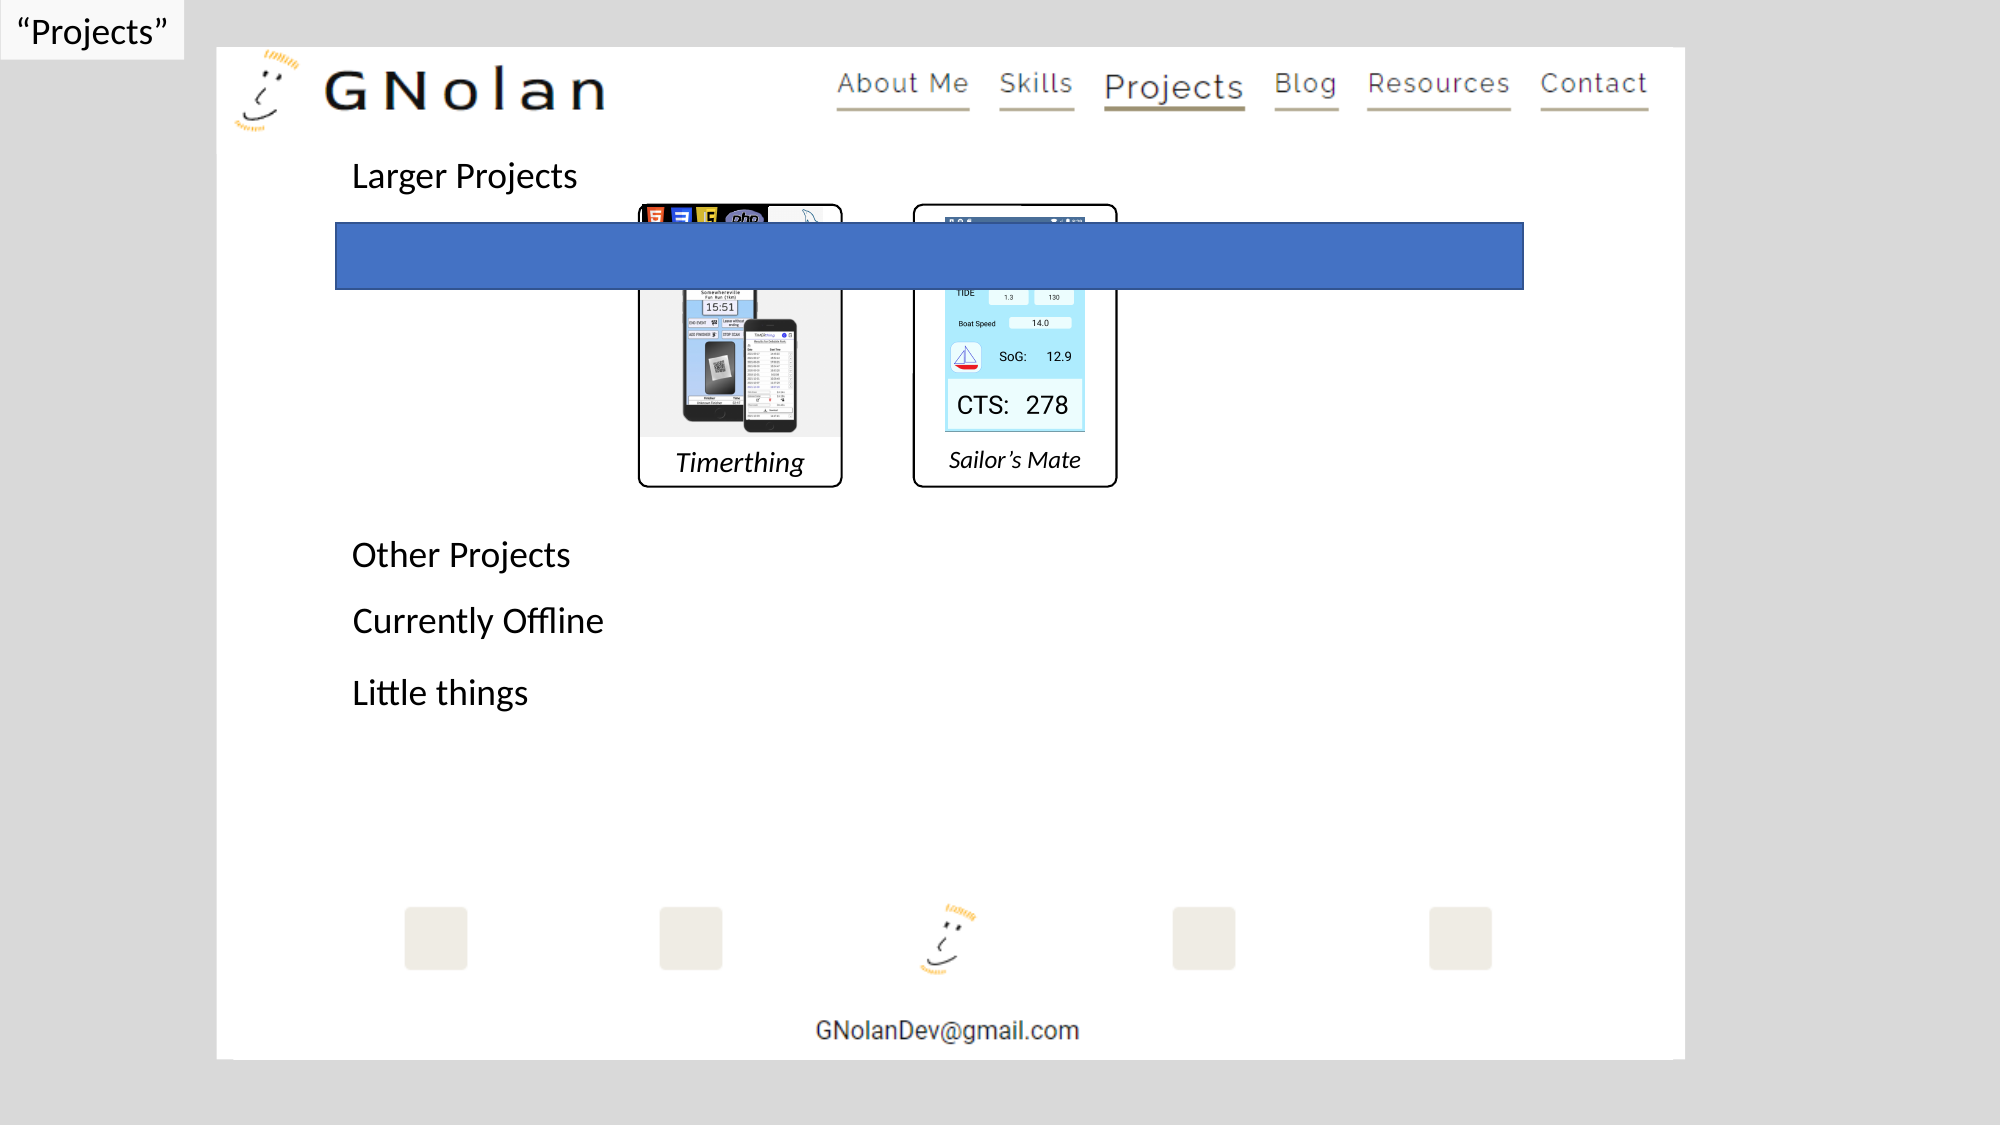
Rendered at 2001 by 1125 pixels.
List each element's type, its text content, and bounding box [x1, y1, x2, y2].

text_box [1085, 222, 1524, 290]
text_box [823, 222, 945, 290]
text_box [637, 205, 642, 222]
text_box Currently Offline [338, 588, 620, 649]
picture [945, 217, 1085, 432]
text_box Little things [337, 660, 545, 721]
text_box Larger Projects [337, 154, 594, 204]
text_box [912, 203, 1118, 222]
text_box [637, 290, 843, 488]
picture [233, 901, 1674, 1060]
picture [638, 204, 842, 437]
text_box “Projects” [0, 0, 185, 60]
text_box [216, 46, 1686, 1060]
text_box [335, 222, 642, 290]
text_box Other Projects [337, 522, 587, 583]
picture [216, 47, 1674, 154]
text_box [912, 290, 1118, 488]
text_box [646, 203, 843, 222]
